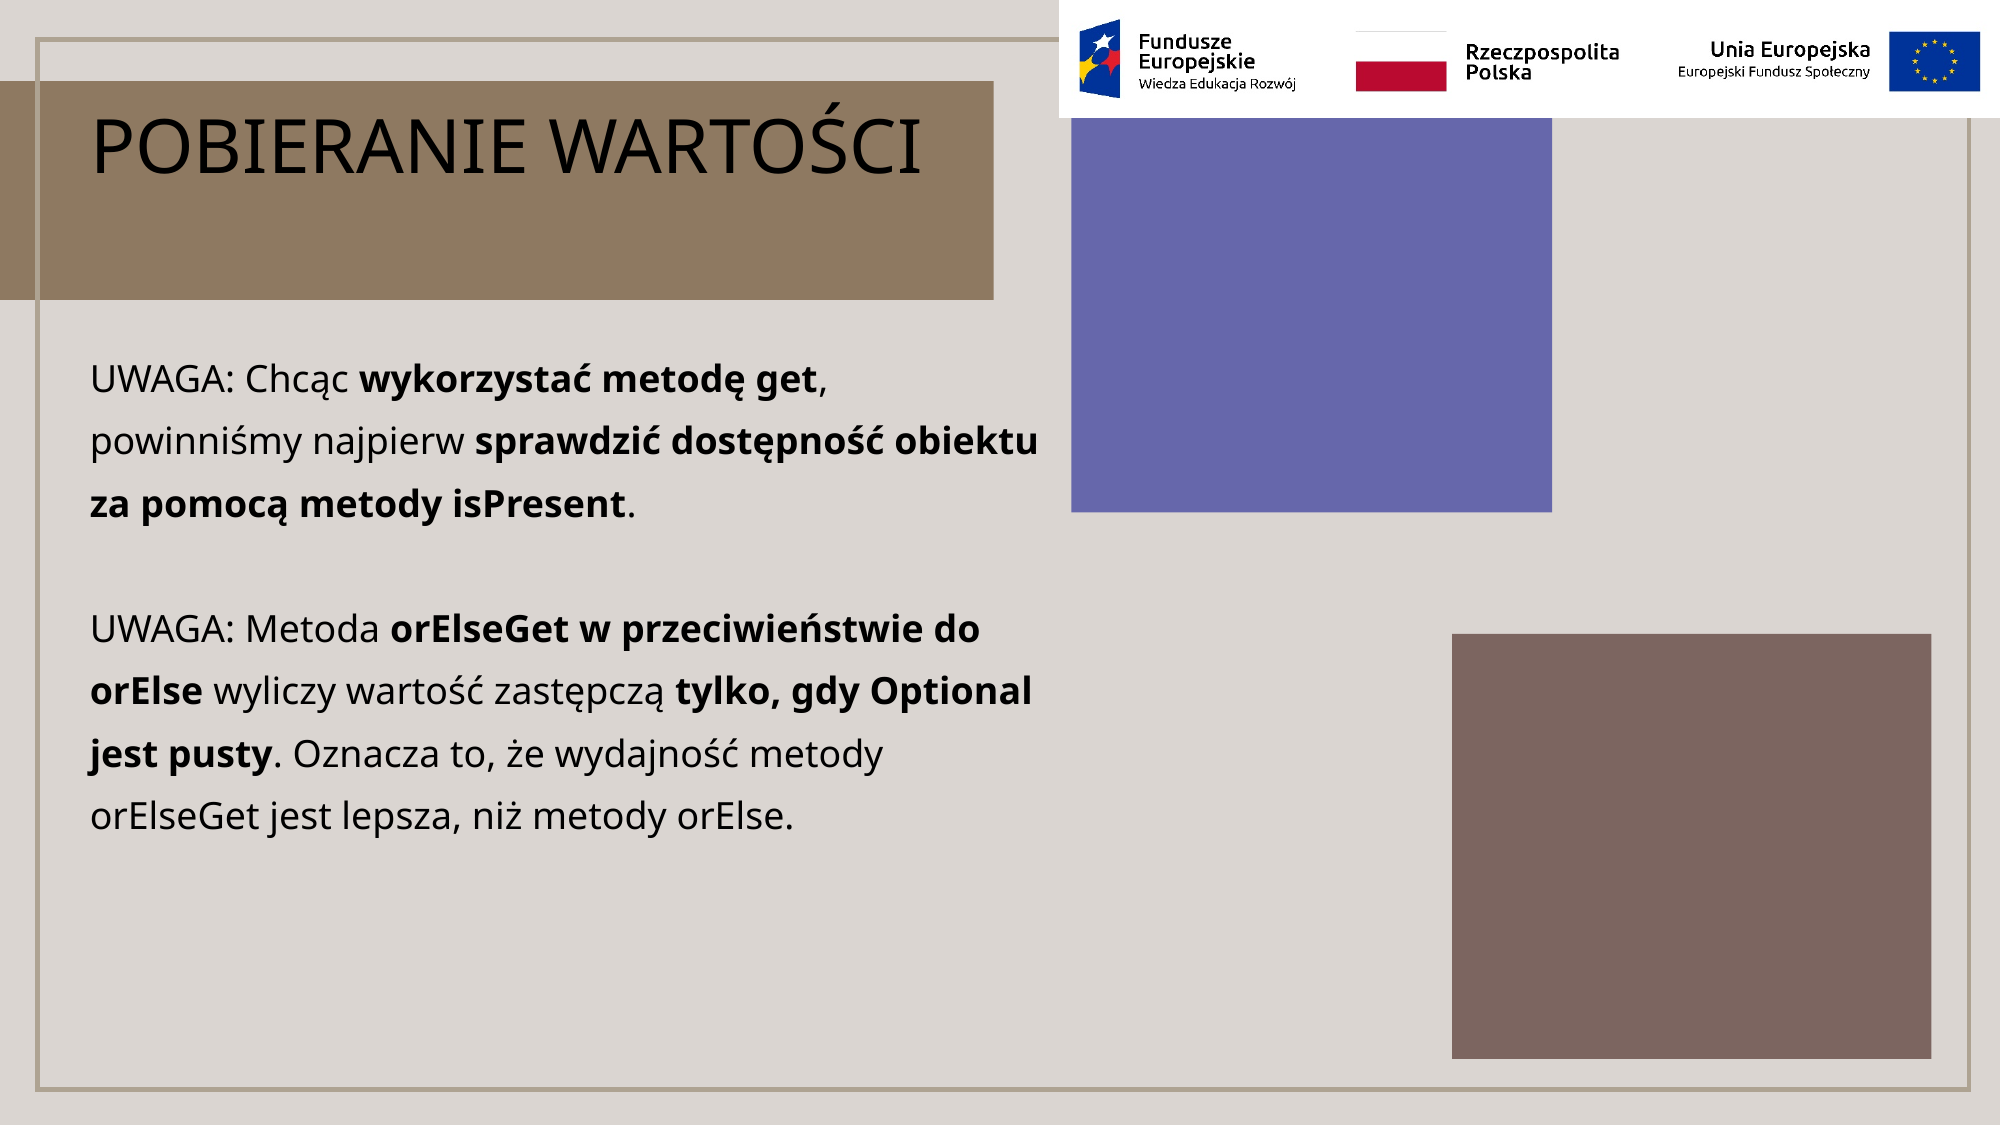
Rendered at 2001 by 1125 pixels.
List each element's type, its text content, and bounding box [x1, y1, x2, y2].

title Pobieranie wartości [75, 101, 1000, 329]
picture [1059, 0, 2000, 118]
list UWAGA: Chcąc wykorzystać metodę get, powinniśmy najpierw sprawdzić dostępność obiektu za pomocą metody isPresent. UWAGA: Metoda orElseGet w przeciwieństwie do orElse wyliczy wartość zastępczą tylko, gdy Optional jest pusty. Oznacza to, że wydajność metody orElseGet jest lepsza, niż metody orElse. [75, 329, 1060, 1079]
